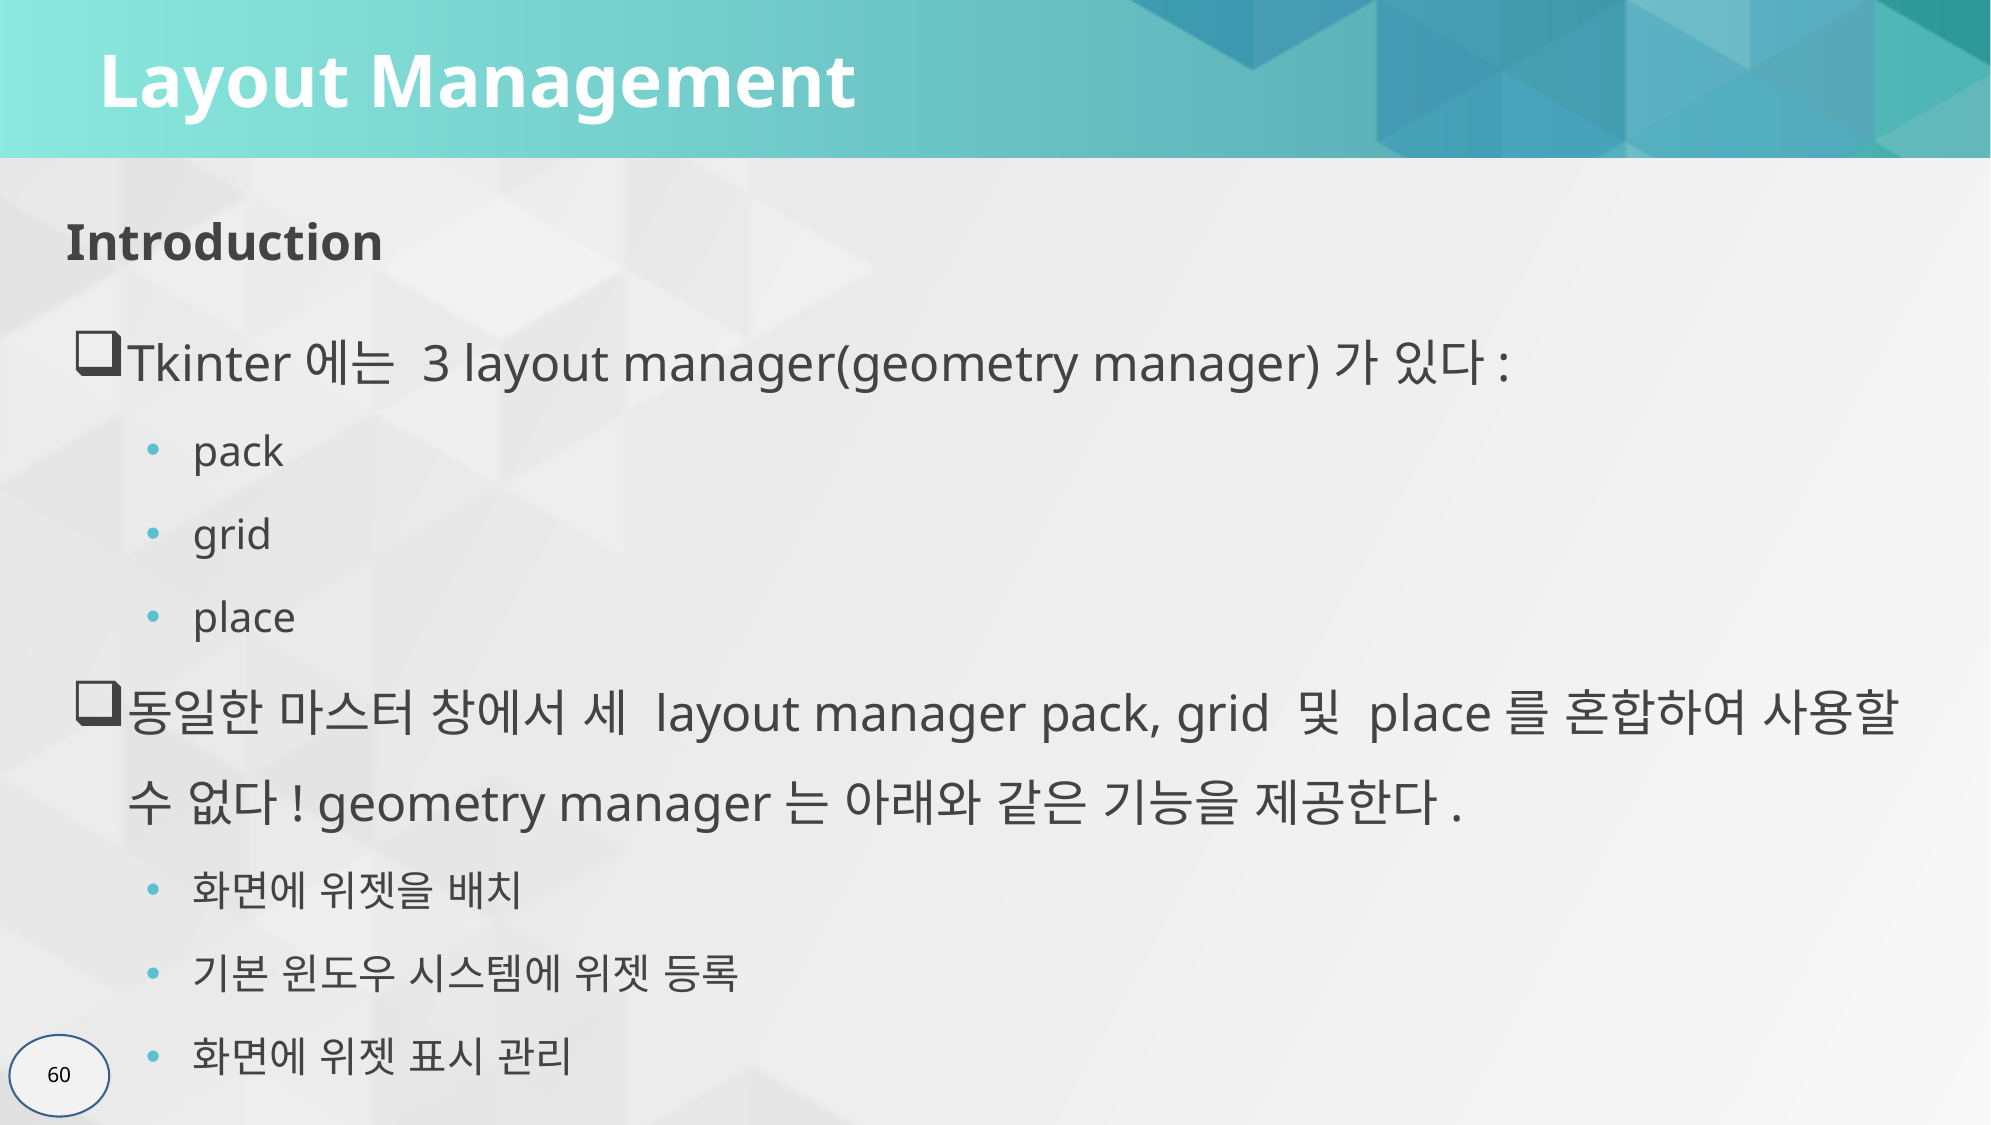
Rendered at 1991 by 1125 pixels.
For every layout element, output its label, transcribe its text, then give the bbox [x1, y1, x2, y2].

text_box Tkinter에는 3 layout manager(geometry manager)가 있다: pack grid place 동일한 마스터 창에서 세 layout manager pack, grid 및 place를 혼합하여 사용할 수 없다! geometry manager는 아래와 같은 기능을 제공한다. 화면에 위젯을 배치 기본 윈도우 시스템에 위젯 등록 화면에 위젯 표시 관리 [55, 293, 1934, 1125]
text_box Introduction [51, 172, 1930, 279]
title Layout Management [83, 0, 1681, 158]
text_box [51, 341, 55, 504]
picture [0, 0, 1991, 1125]
